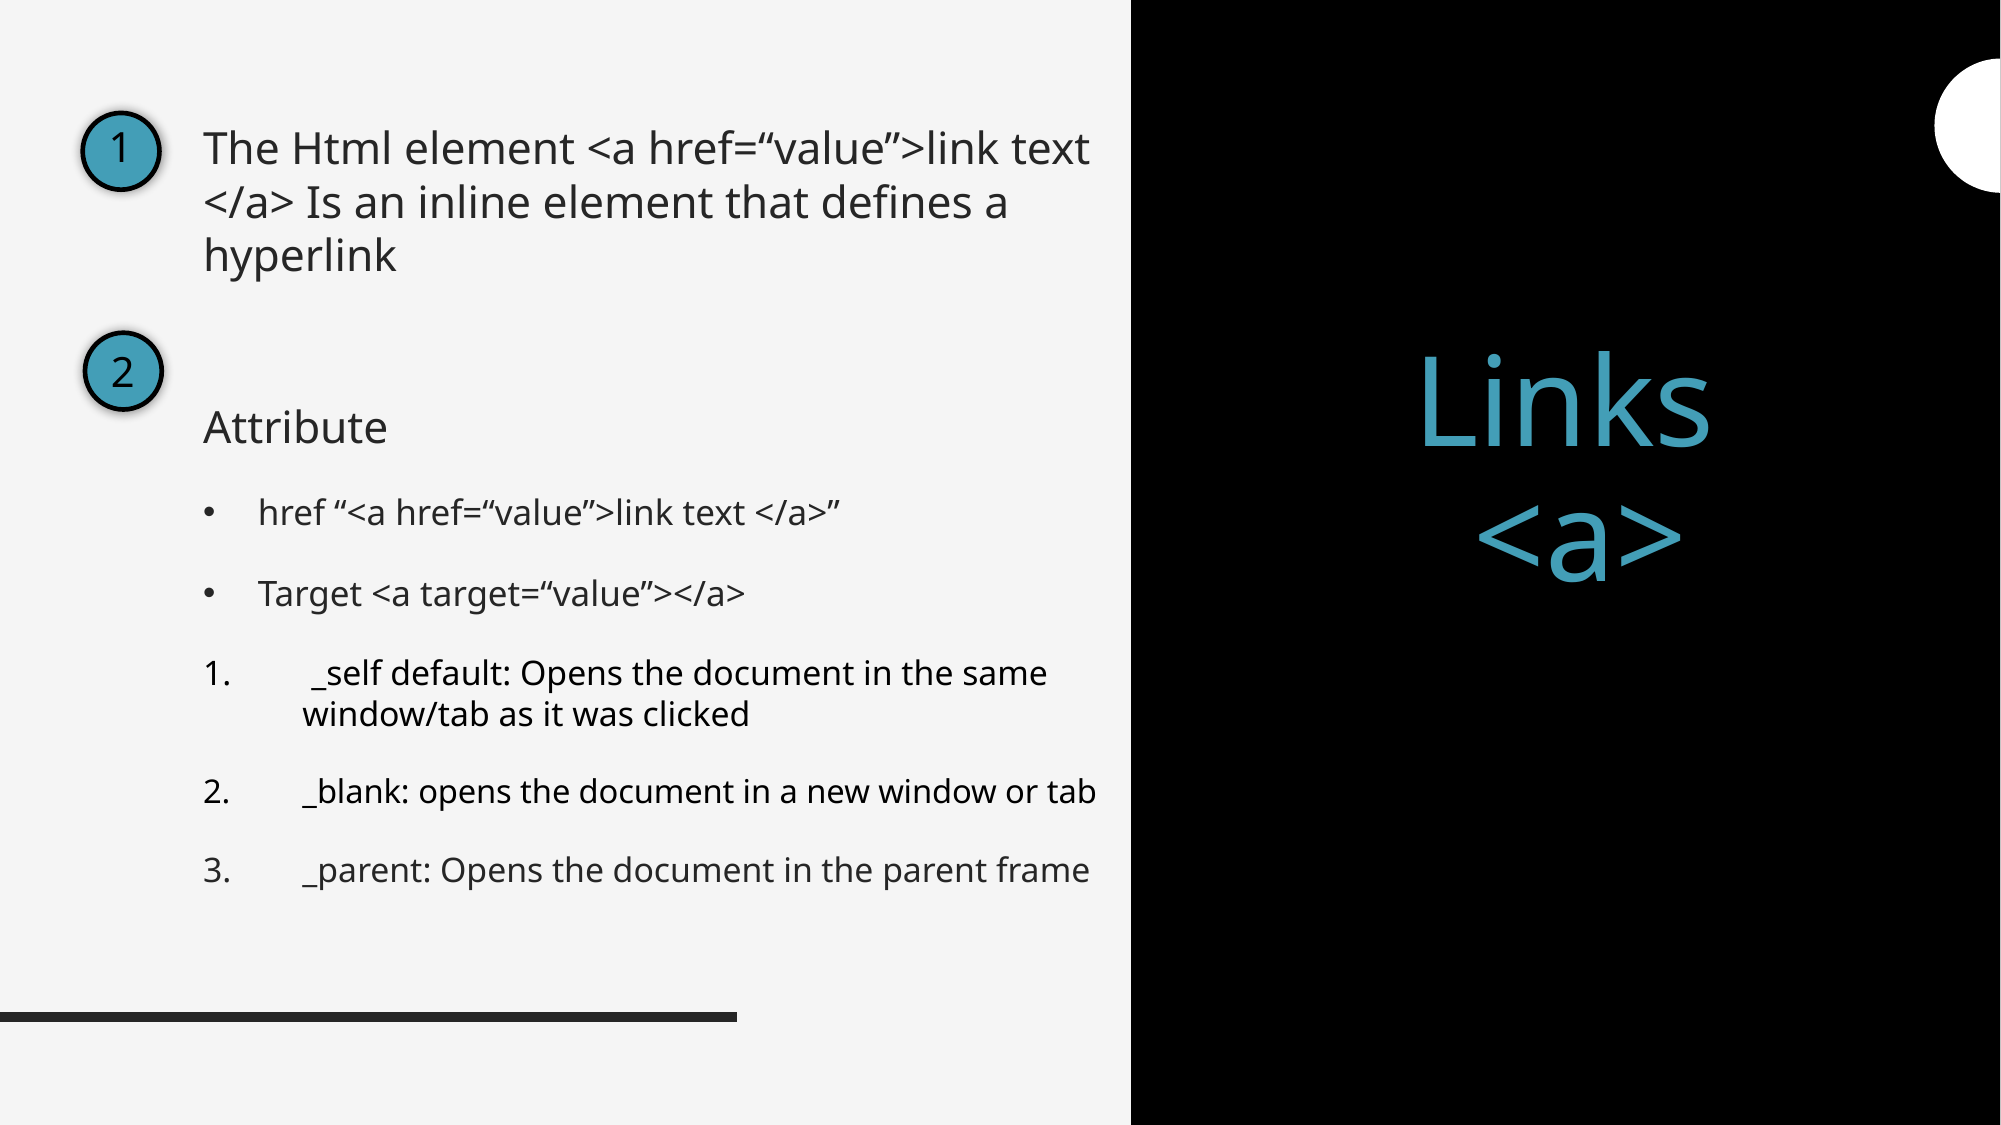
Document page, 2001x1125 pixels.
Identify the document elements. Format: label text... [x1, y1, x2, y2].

title Links <a> [1199, 276, 1961, 670]
text_box [102, 331, 145, 338]
text_box [81, 123, 161, 191]
text_box [83, 342, 96, 400]
text_box 1 [93, 112, 149, 178]
list The Html element <a href=“value”>link text </a> Is an inline element that defines a hyperlink Attribute href “<a href=“value”>link text </a>” Target <a target=“value”></a> _self default: Opens the document in the same window/tab as it was clicked _blank: opens the document in a new window or tab _parent: Opens the document in the parent frame [188, 112, 1131, 970]
text_box 2 [96, 338, 151, 404]
text_box [151, 343, 163, 400]
text_box [101, 404, 145, 411]
